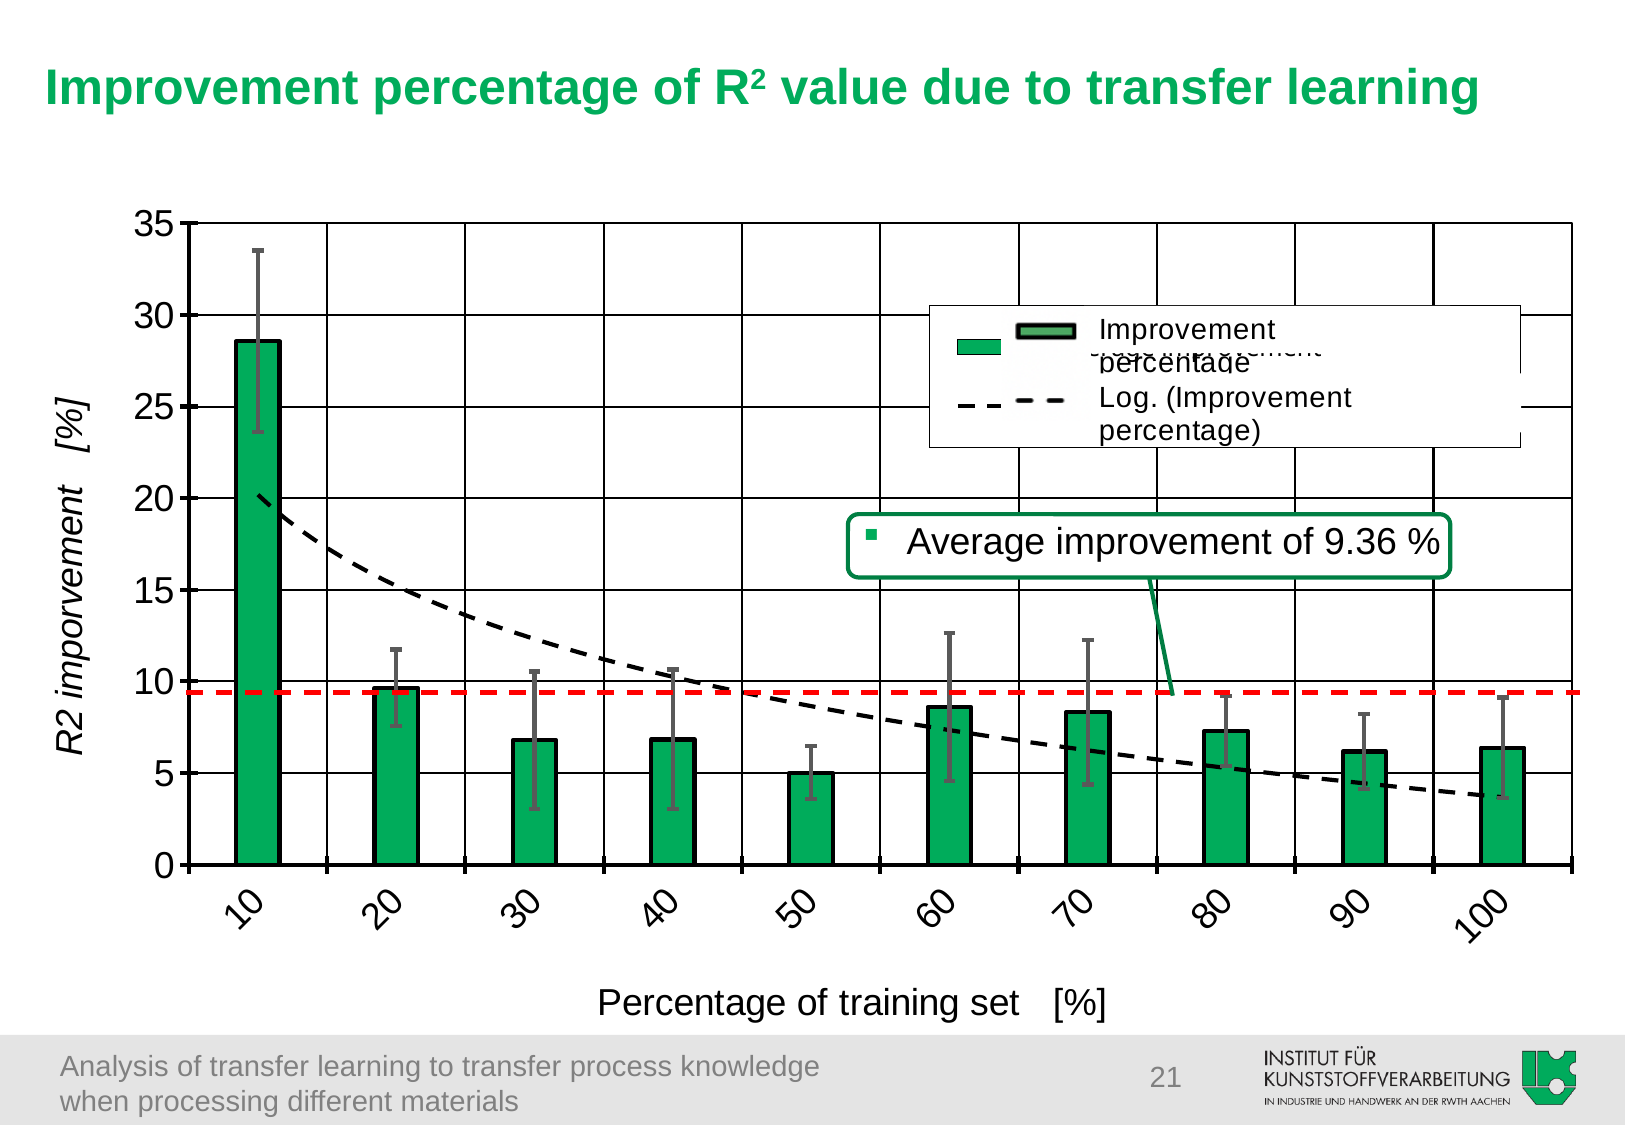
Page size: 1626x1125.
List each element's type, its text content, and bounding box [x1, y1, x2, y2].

text_box 21 [1098, 1079, 1234, 1107]
picture [1001, 306, 1091, 421]
chart [0, 184, 1581, 1071]
title Improvement percentage of R2 value due to transfer learning [44, 54, 1581, 184]
picture [1265, 1071, 1576, 1105]
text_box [1148, 577, 1173, 696]
